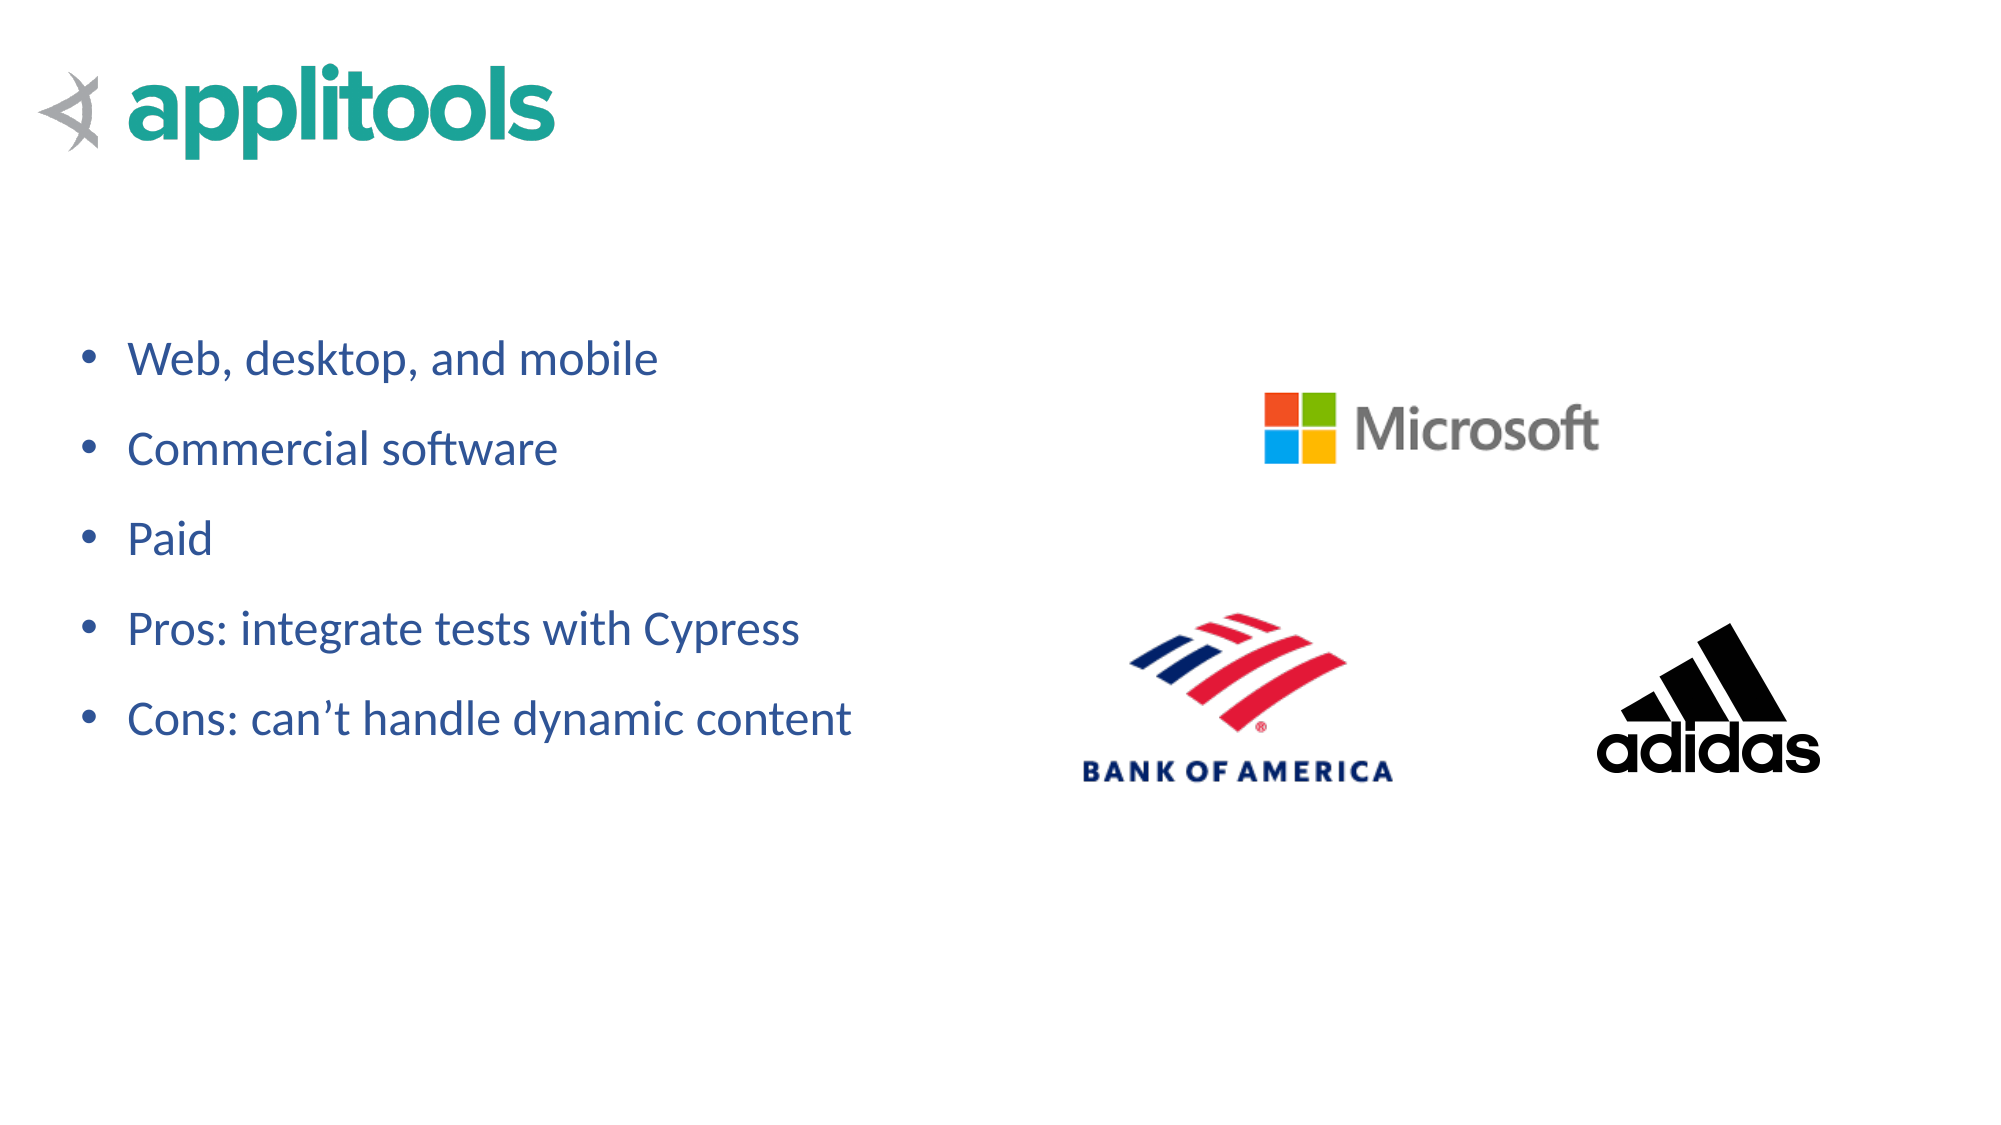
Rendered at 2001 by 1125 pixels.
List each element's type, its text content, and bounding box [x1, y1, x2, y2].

picture [1081, 540, 1397, 856]
picture [1597, 622, 1821, 773]
picture [33, 60, 558, 163]
picture [1238, 367, 1632, 481]
text_box Web, desktop, and mobile Commercial software Paid Pros: integrate tests with Cypress Cons: can’t handle dynamic content [65, 288, 880, 814]
